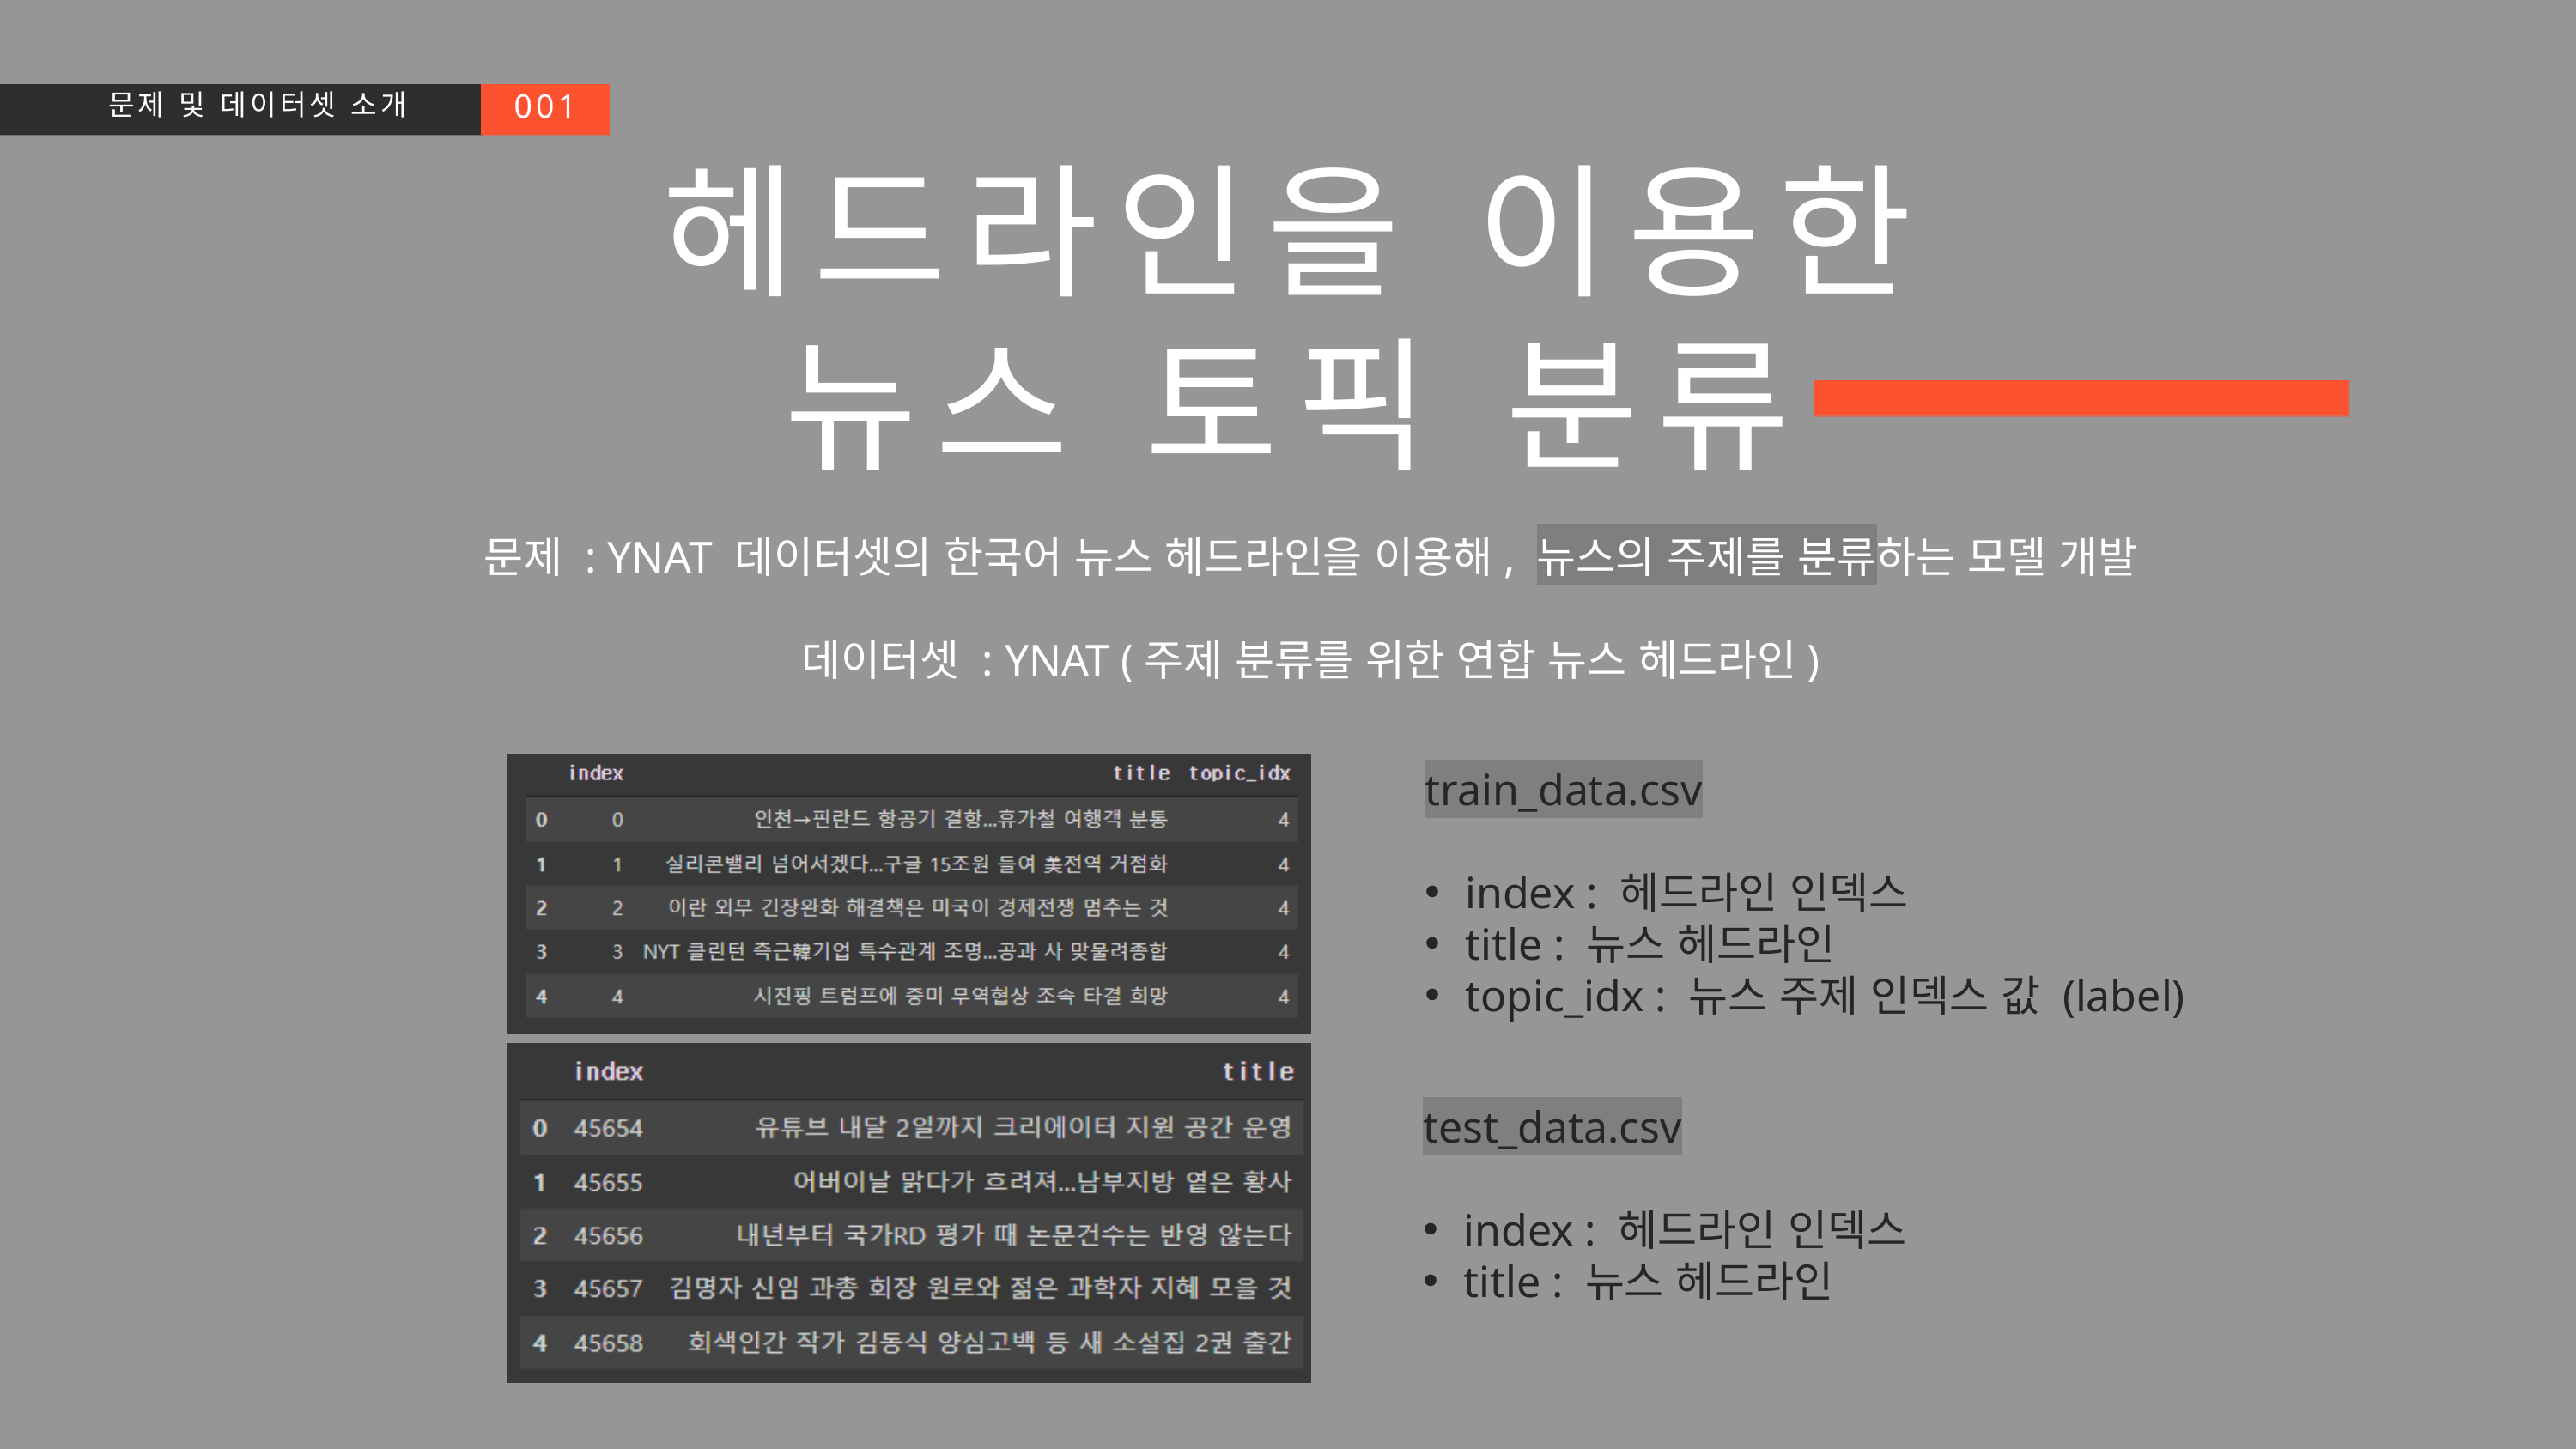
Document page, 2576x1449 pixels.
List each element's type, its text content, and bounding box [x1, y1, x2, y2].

text_box 문제 : YNAT 데이터셋의 한국어 뉴스 헤드라인을 이용해, 뉴스의 주제를 분류하는 모델 개발 데이터셋 : YNAT (주제 분류를 위한 연합 뉴스 헤드라인) [0, 524, 2576, 692]
text_box train_data.csv index : 헤드라인 인덱스 title : 뉴스 헤드라인 topic_idx : 뉴스 주제 인덱스 값 (label) [1412, 756, 2216, 1027]
text_box test_data.csv index : 헤드라인 인덱스 title : 뉴스 헤드라인 [1410, 1094, 2055, 1313]
picture [507, 1042, 1311, 1383]
picture [507, 753, 1311, 1034]
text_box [0, 131, 2576, 497]
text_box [0, 78, 649, 137]
